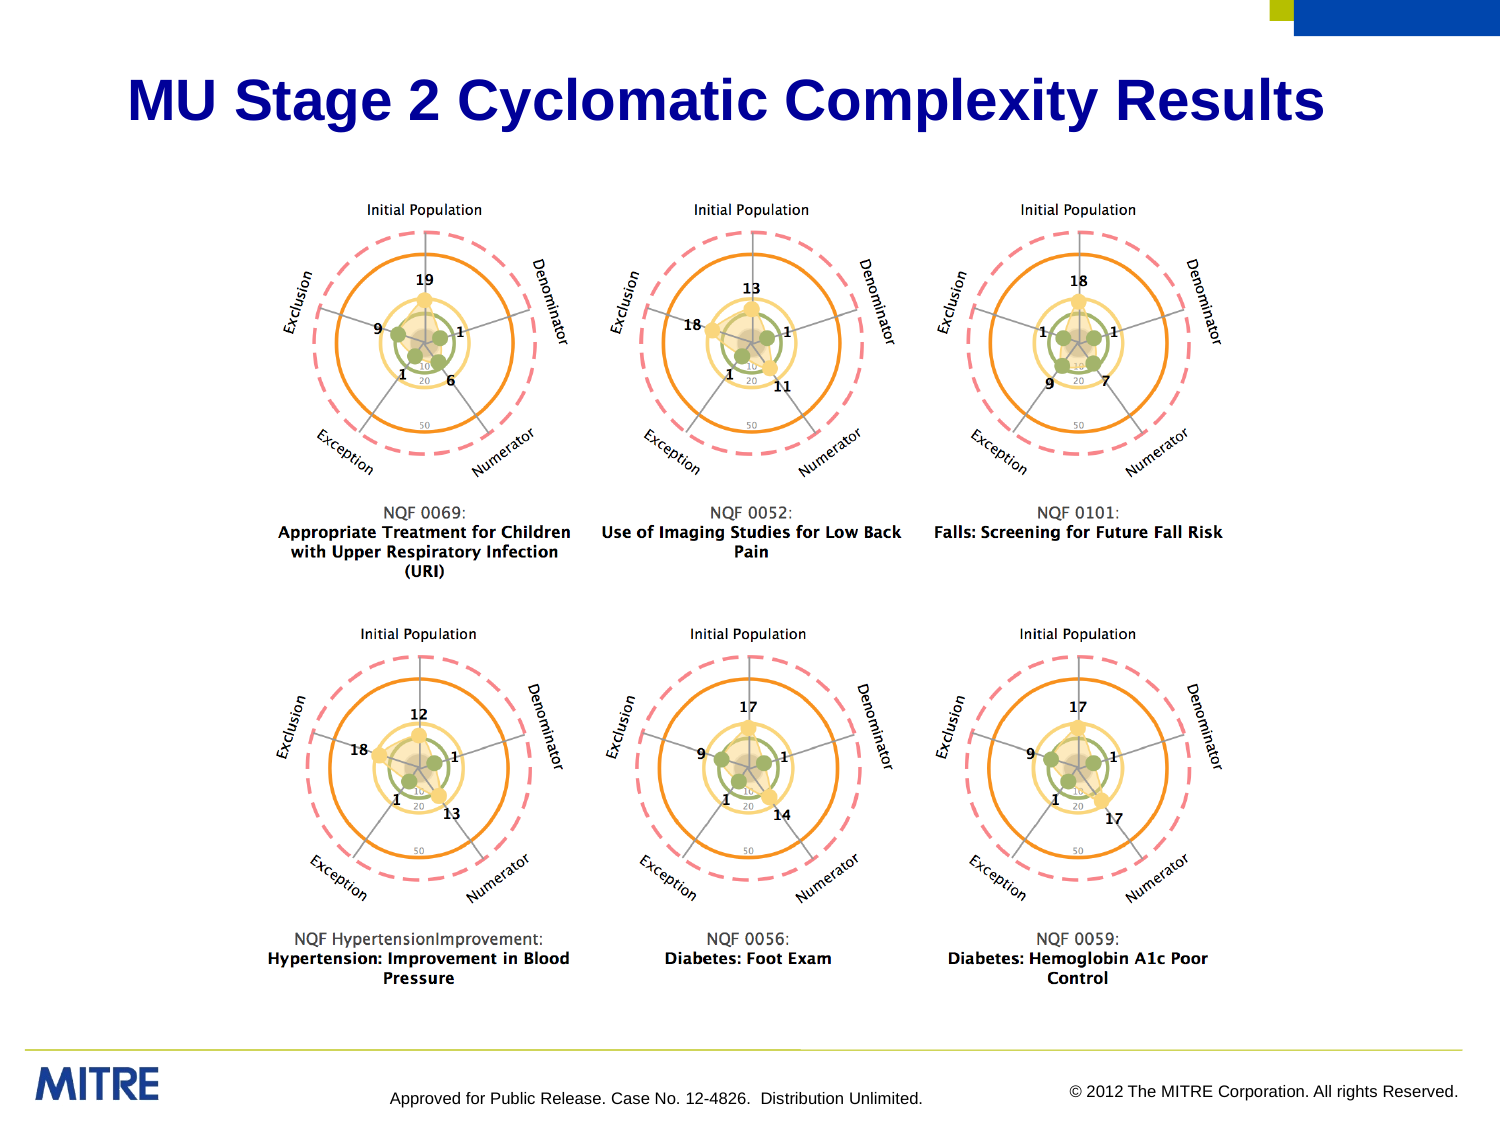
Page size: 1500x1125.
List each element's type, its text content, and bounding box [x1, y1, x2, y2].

picture [230, 177, 1258, 592]
title MU Stage 2 Cyclomatic Complexity Results [112, 62, 1379, 151]
picture [230, 603, 1273, 1016]
picture [30, 1064, 163, 1106]
